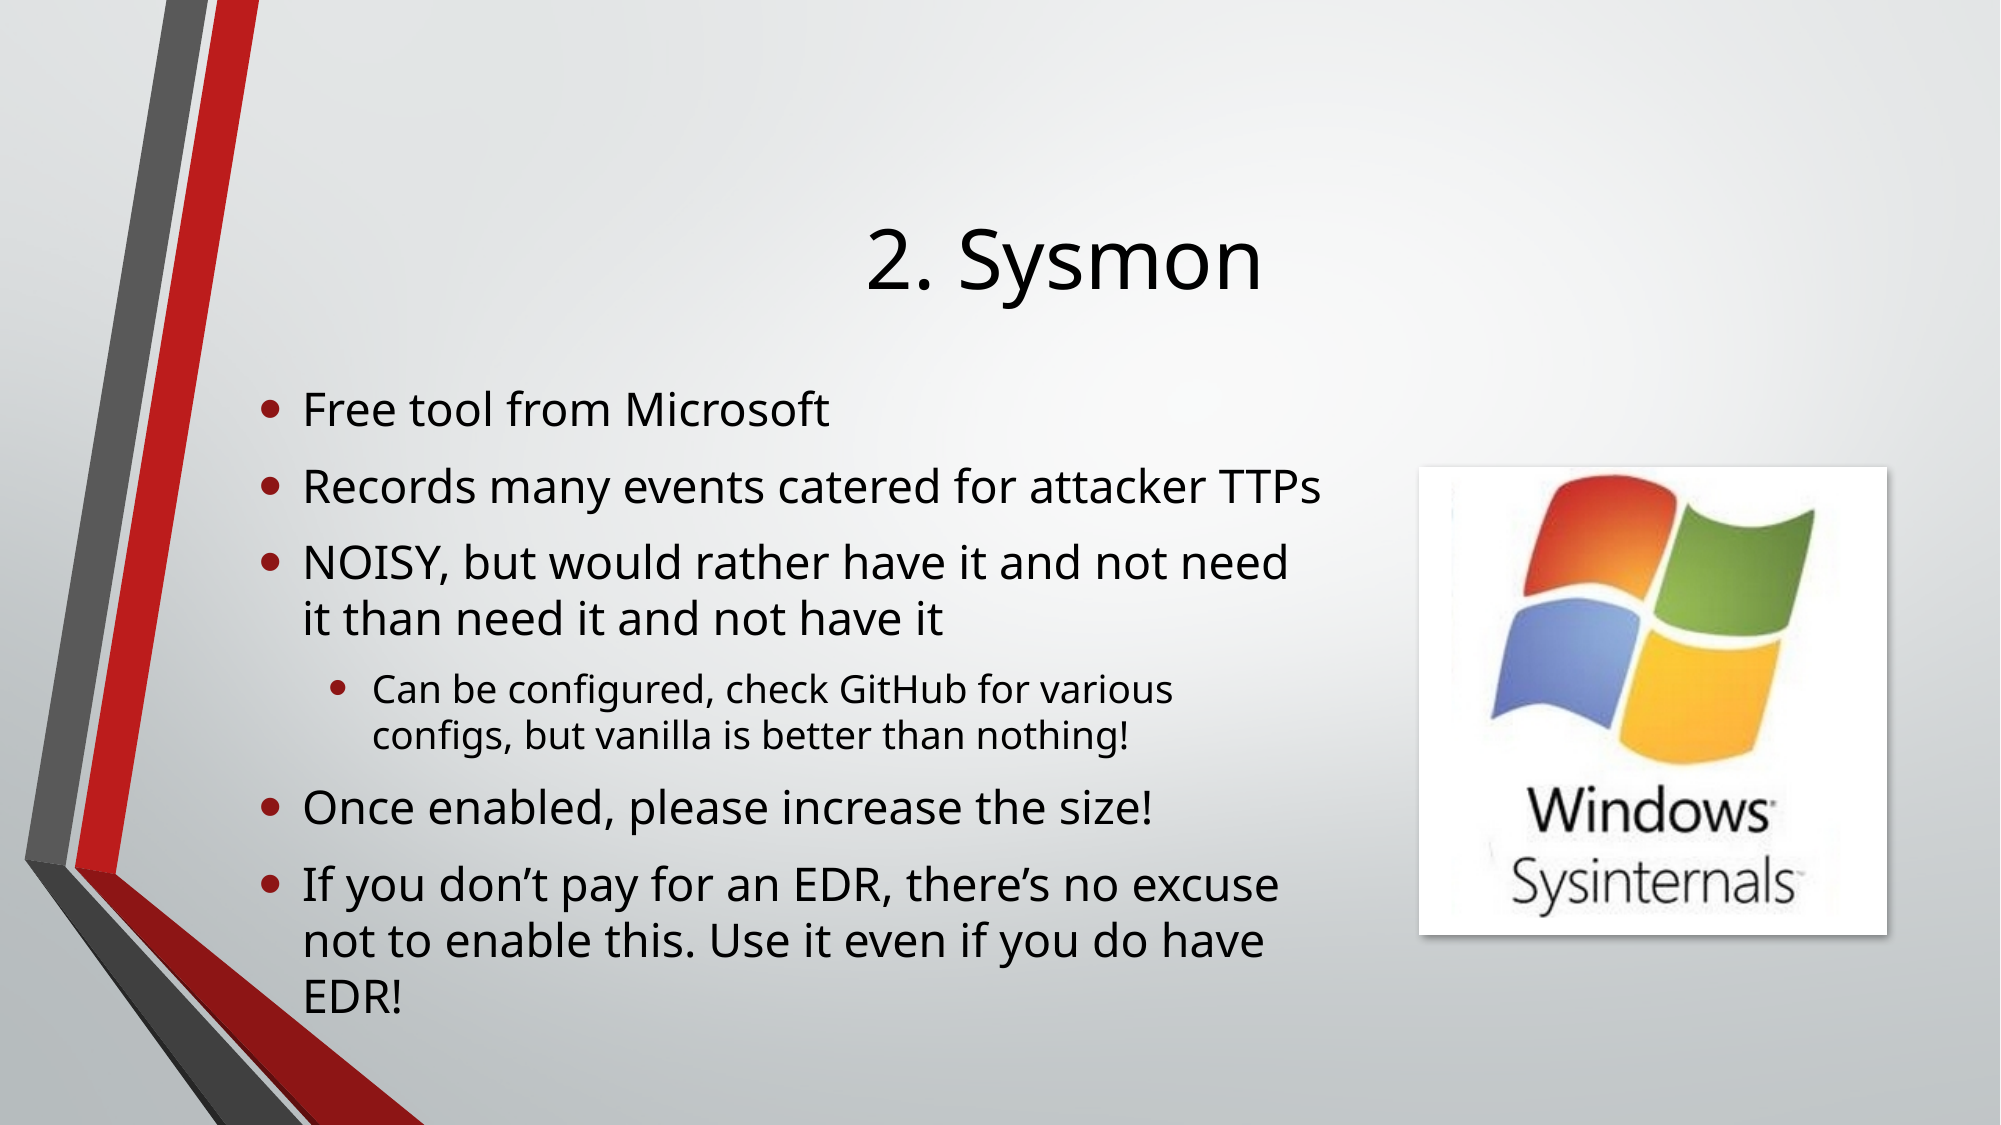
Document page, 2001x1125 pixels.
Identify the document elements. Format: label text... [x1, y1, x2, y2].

picture [1419, 467, 1888, 936]
title 2. Sysmon [243, 112, 1887, 400]
list Free tool from Microsoft Records many events catered for attacker TTPs NOISY, but would rather have it and not need it than need it and not have it Can be configured, check GitHub for various configs, but vanilla is better than nothing! Once enabled, please increase the size! If you don’t pay for an EDR, there’s no excuse not to enable this. Use it even if you do have EDR! [243, 362, 1341, 1041]
